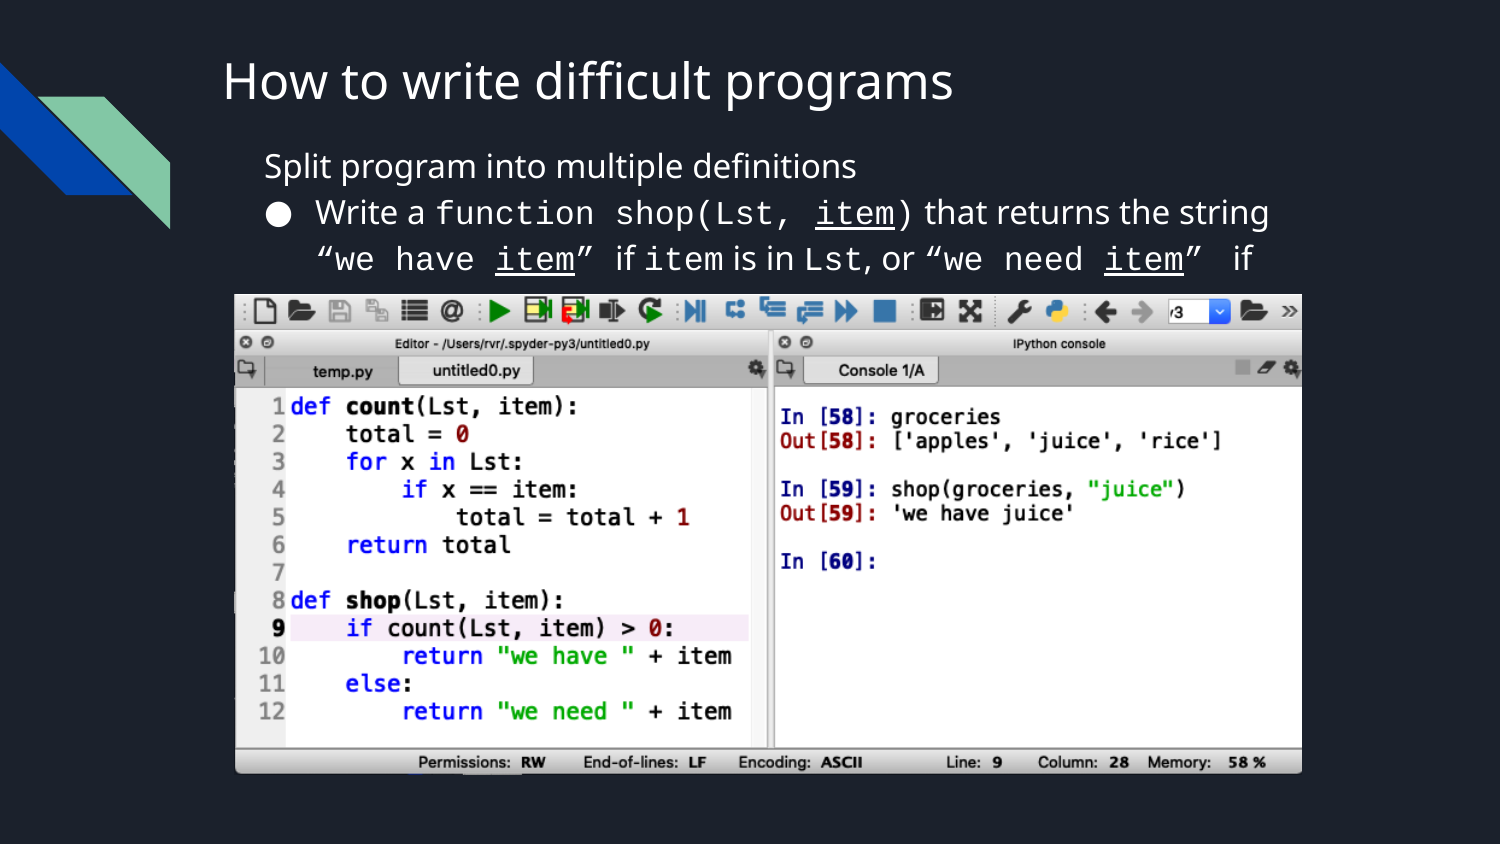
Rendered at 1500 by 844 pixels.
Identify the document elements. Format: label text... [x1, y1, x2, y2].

list Split program into multiple definitions Write a function shop(Lst, item) that returns the string “we have item” if item is in Lst, or “we need item” if not [225, 124, 1310, 602]
title How to write difficult programs [207, 34, 1363, 149]
picture [233, 294, 1302, 776]
